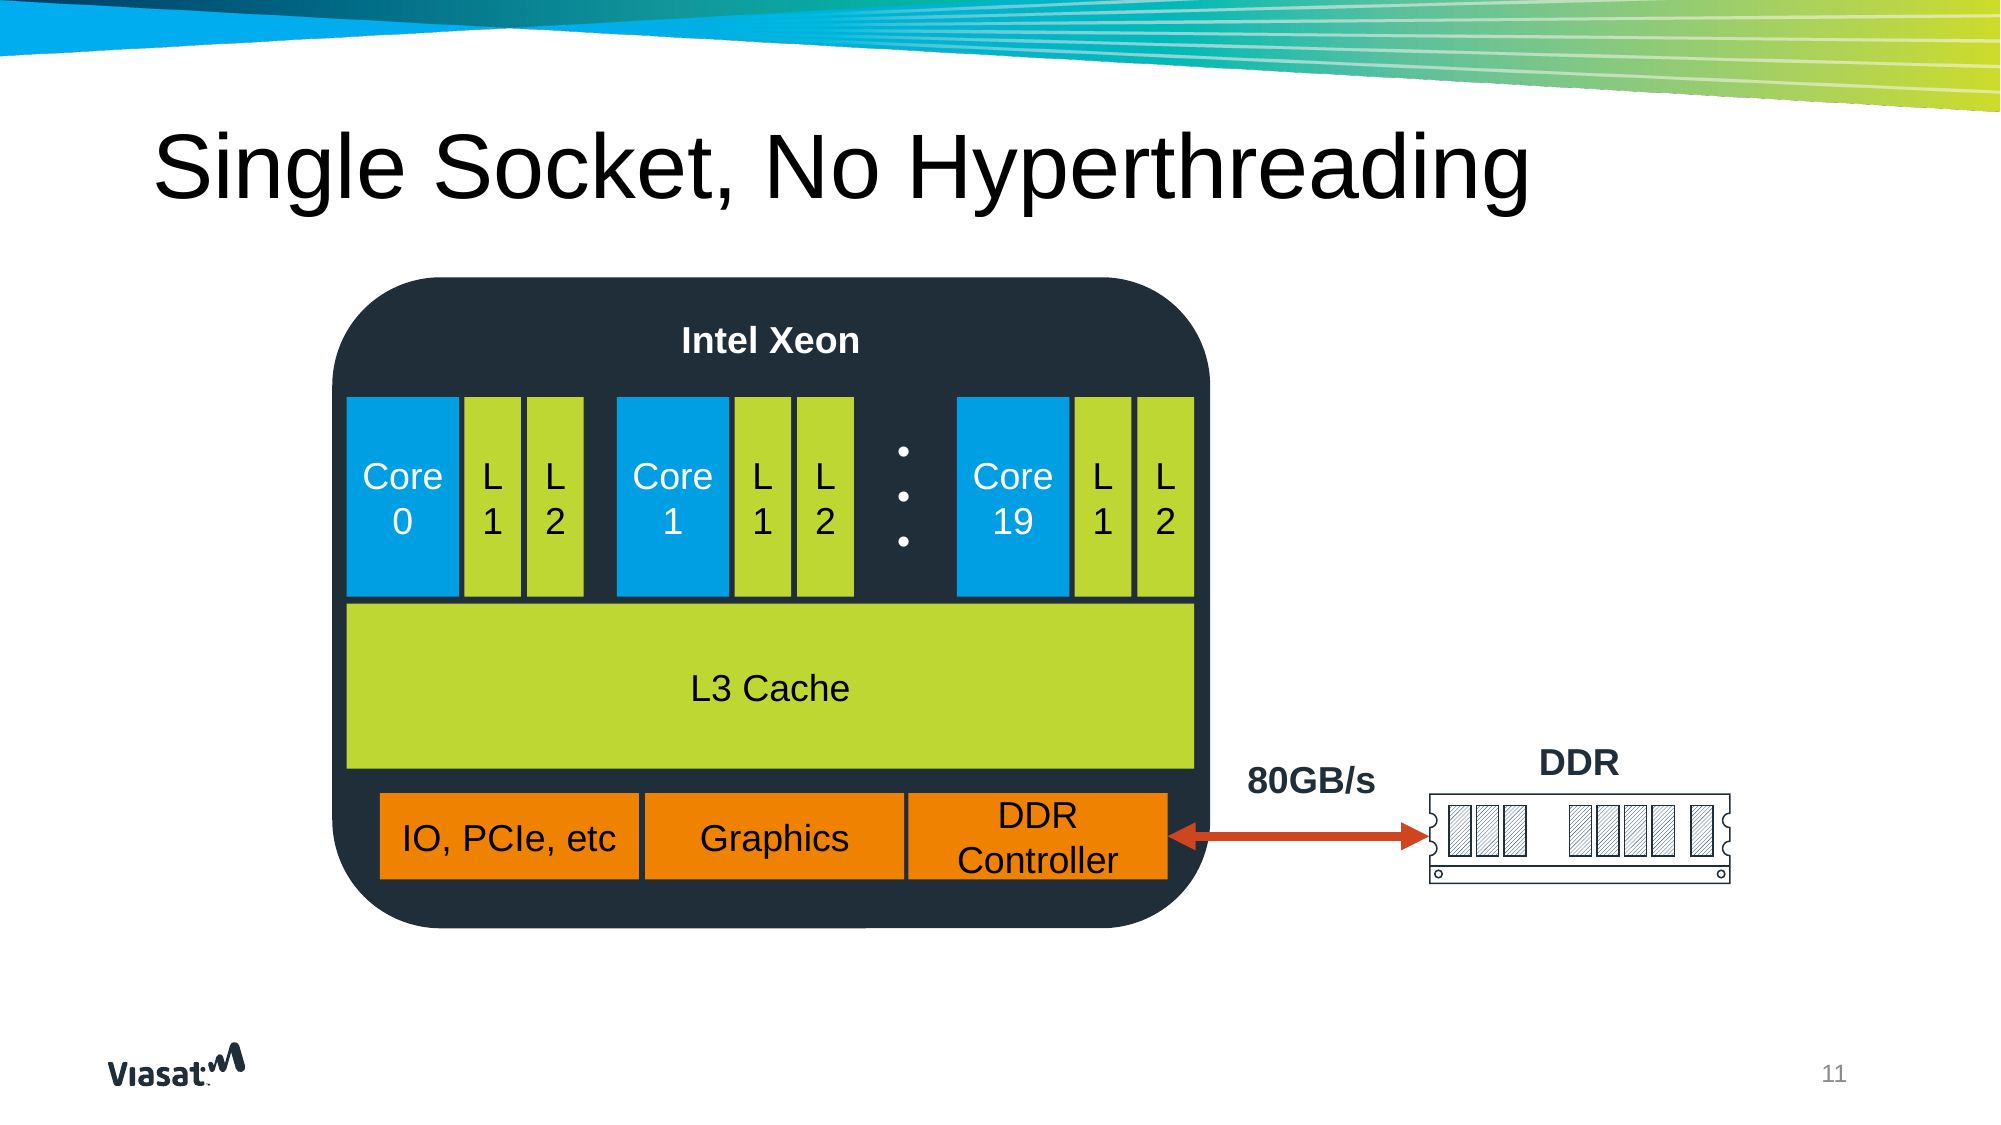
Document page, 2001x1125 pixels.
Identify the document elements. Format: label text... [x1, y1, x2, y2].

text_box Core 1 [616, 396, 730, 598]
text_box IO, PCIe, etc [379, 792, 640, 880]
text_box 80GB/s [1247, 755, 1427, 813]
text_box Core 19 [956, 396, 1070, 598]
text_box L 1 [733, 396, 792, 598]
text_box ••• [882, 419, 935, 569]
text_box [1429, 794, 1730, 884]
text_box L 2 [1136, 396, 1195, 598]
text_box L 2 [526, 396, 585, 598]
title Single Socket, No Hyperthreading [137, 59, 1863, 278]
text_box Core 0 [346, 396, 460, 598]
text_box Intel Xeon [331, 276, 1212, 930]
picture [30, 0, 103, 4]
text_box L 1 [1074, 396, 1132, 598]
text_box Graphics [644, 792, 905, 880]
text_box L 1 [463, 396, 522, 598]
picture [0, 0, 2000, 112]
text_box L3 Cache [346, 603, 1195, 770]
text_box DDR Controller [907, 792, 1169, 880]
slide_number 11 [1412, 1042, 1863, 1103]
text_box DDR [1429, 737, 1730, 789]
text_box L 2 [796, 396, 855, 598]
